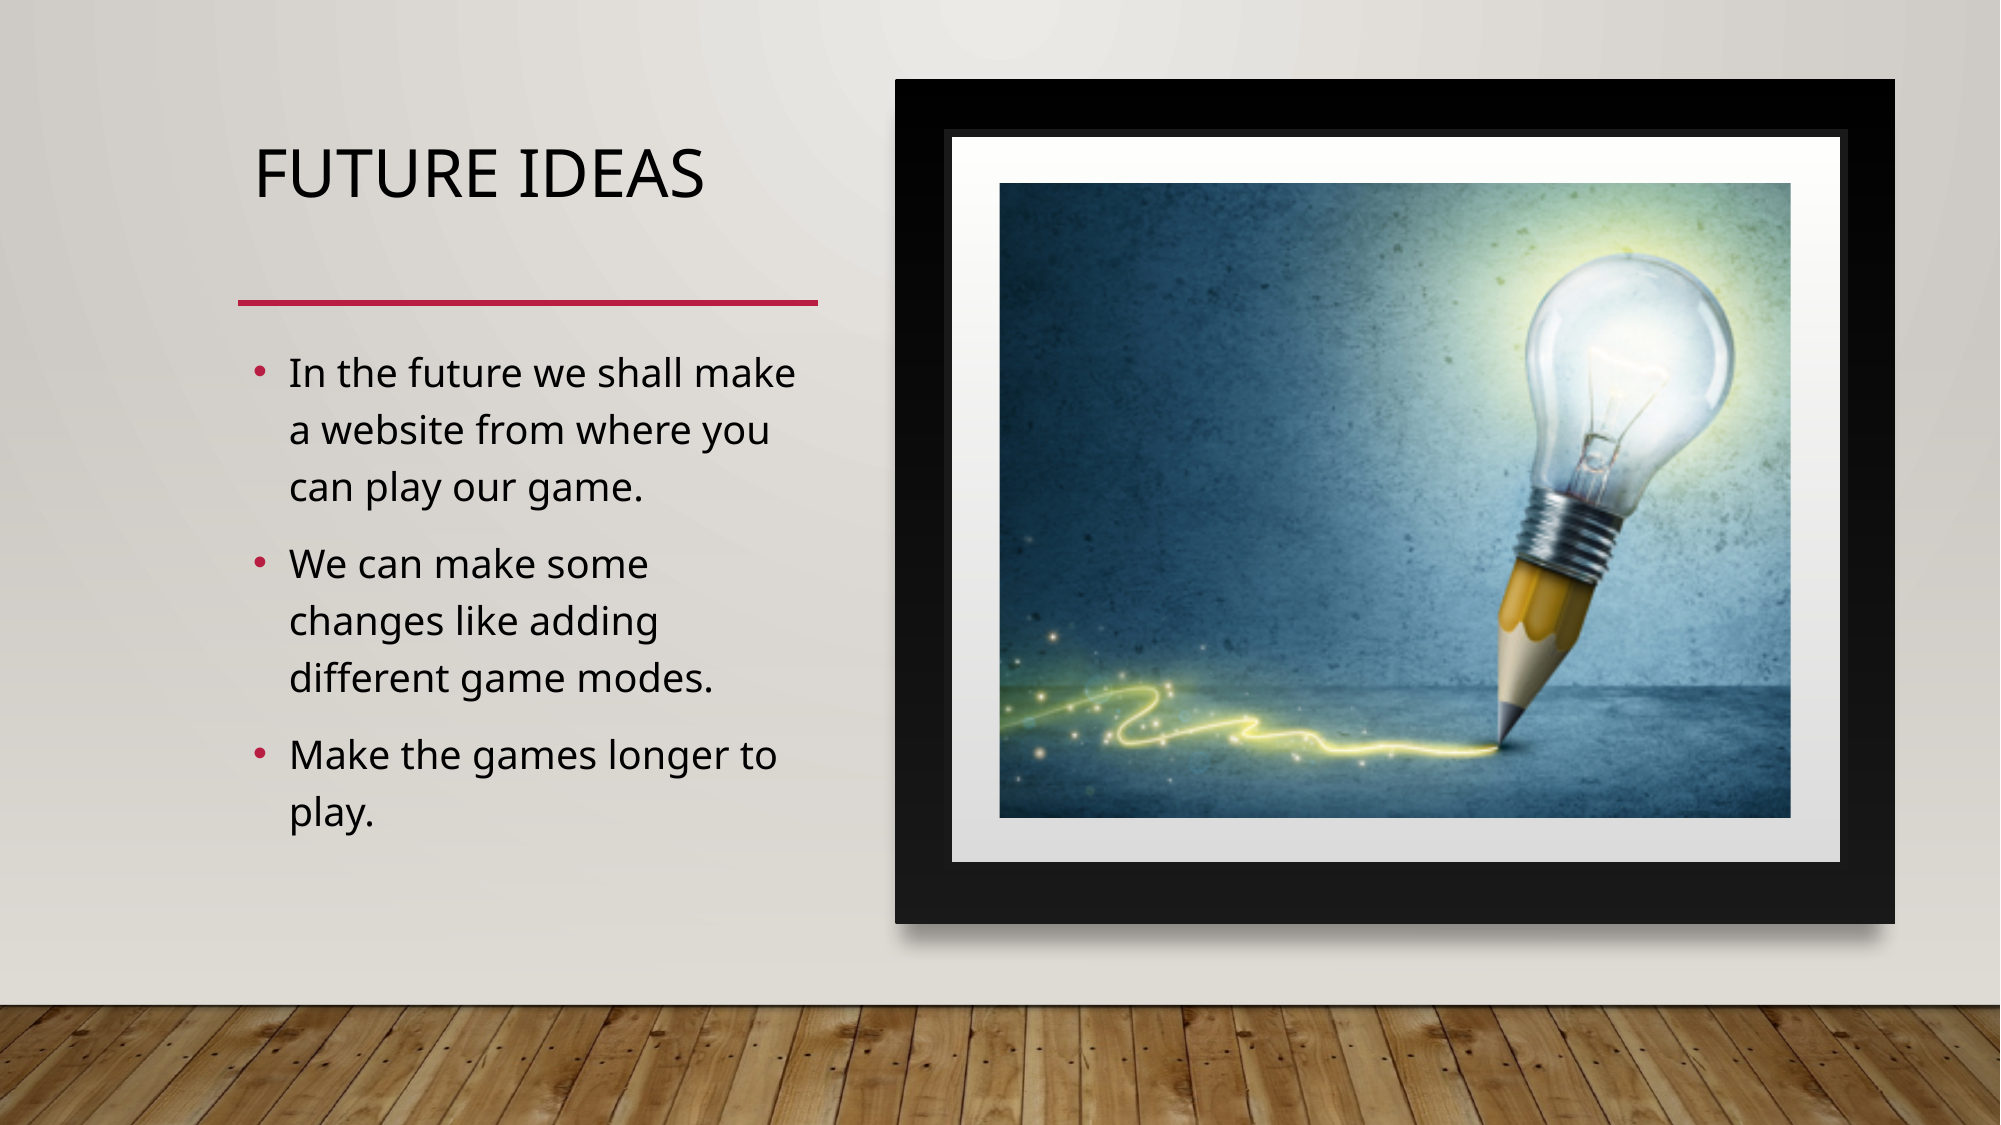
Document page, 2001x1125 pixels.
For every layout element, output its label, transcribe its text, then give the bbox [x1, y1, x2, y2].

list In the future we shall make a website from where you can play our game. We can make some changes like adding different game modes. Make the games longer to play. [238, 330, 817, 897]
title Future ideas [238, 131, 818, 302]
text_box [895, 78, 1896, 924]
text_box [0, 0, 2000, 330]
picture [0, 1006, 2000, 1125]
text_box [0, 330, 2000, 1004]
picture [999, 182, 1791, 818]
